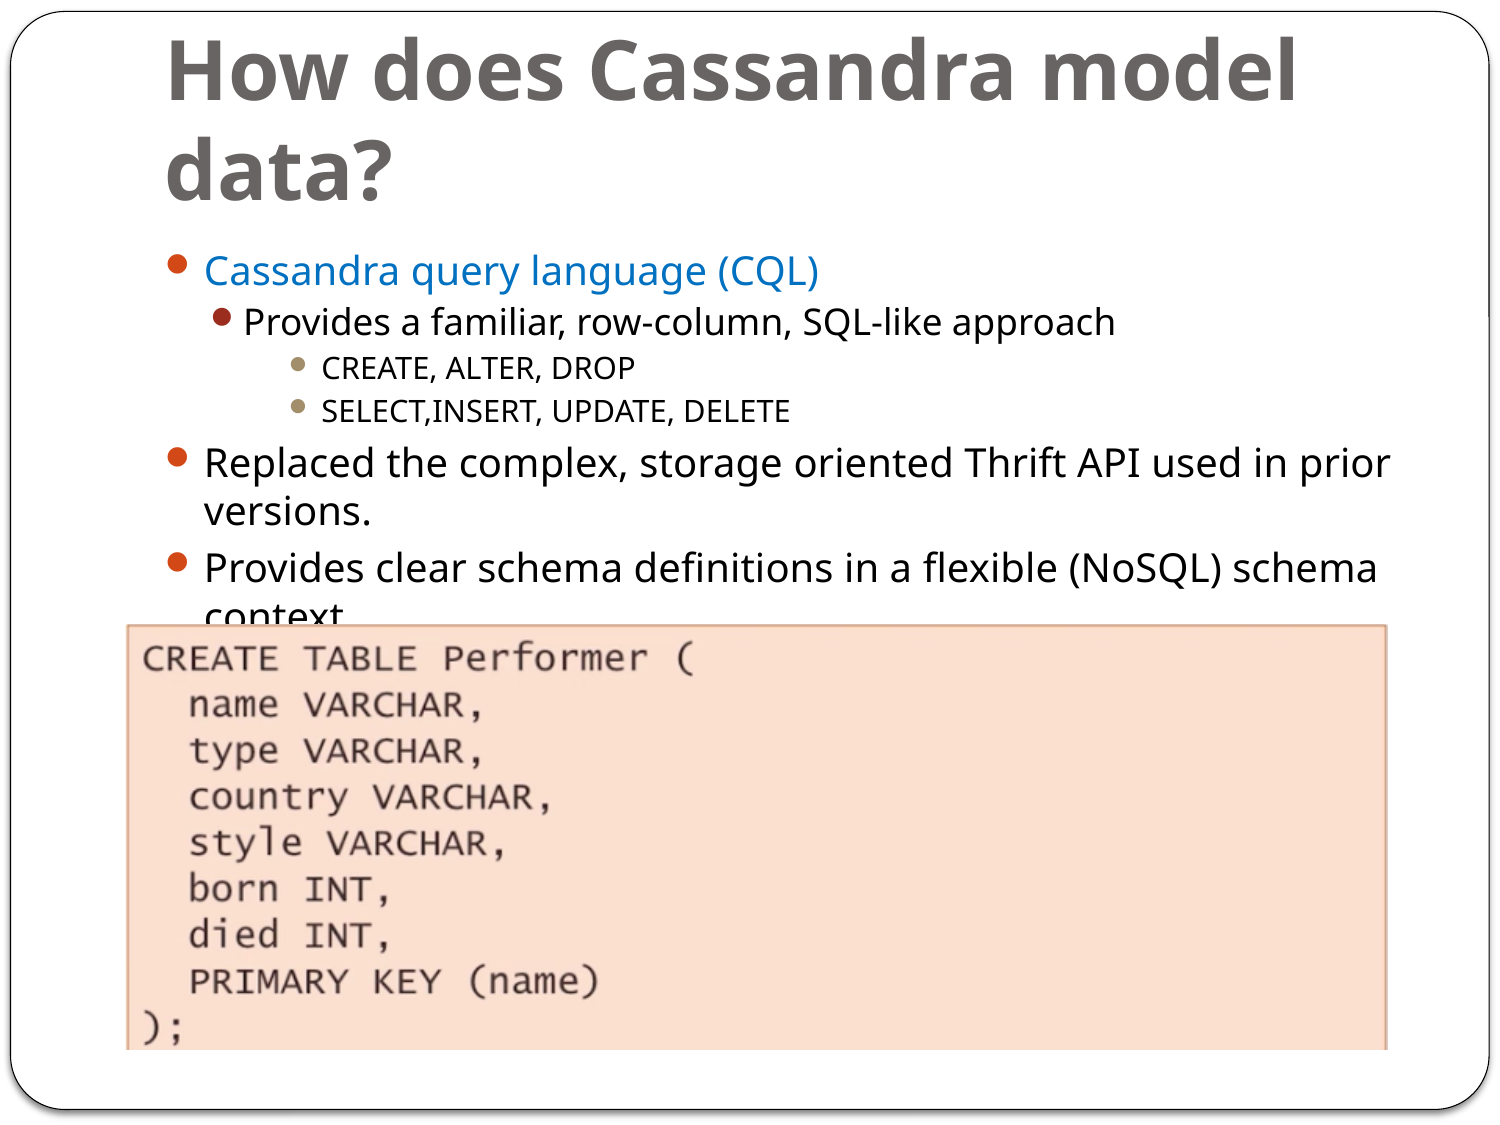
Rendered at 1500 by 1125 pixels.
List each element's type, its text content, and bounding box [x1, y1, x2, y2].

picture [124, 624, 1388, 1051]
title How does Cassandra model data? [150, 45, 1425, 233]
list Cassandra query language (CQL) Provides a familiar, row-column, SQL-like approach CREATE, ALTER, DROP SELECT,INSERT, UPDATE, DELETE Replaced the complex, storage oriented Thrift API used in prior versions. Provides clear schema definitions in a flexible (NoSQL) schema context. [150, 237, 1425, 650]
